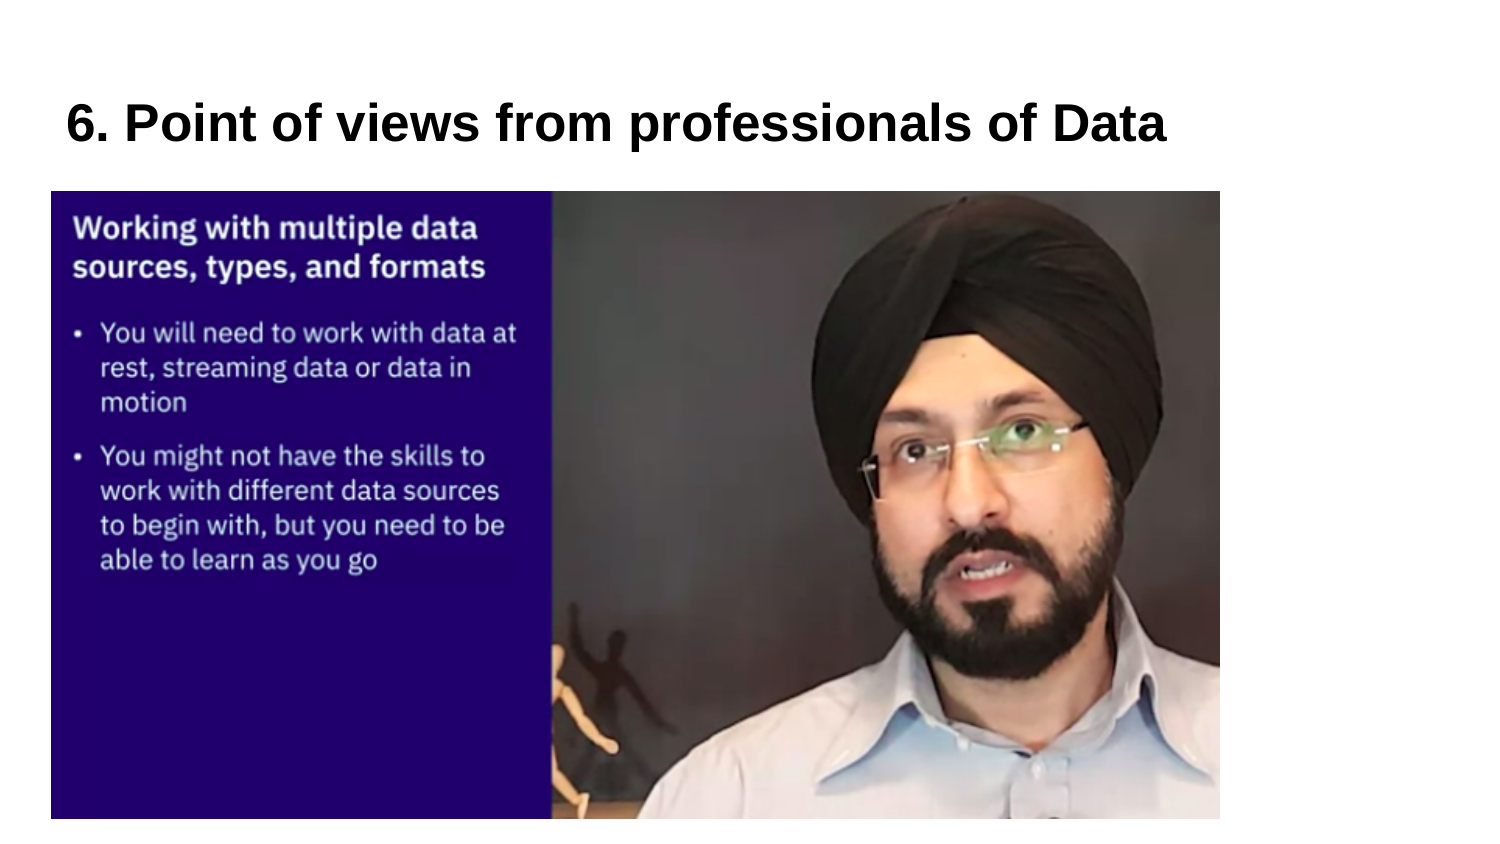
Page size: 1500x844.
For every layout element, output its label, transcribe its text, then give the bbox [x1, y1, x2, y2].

title 6. Point of views from professionals of Data [51, 72, 1449, 167]
picture [50, 191, 1220, 819]
